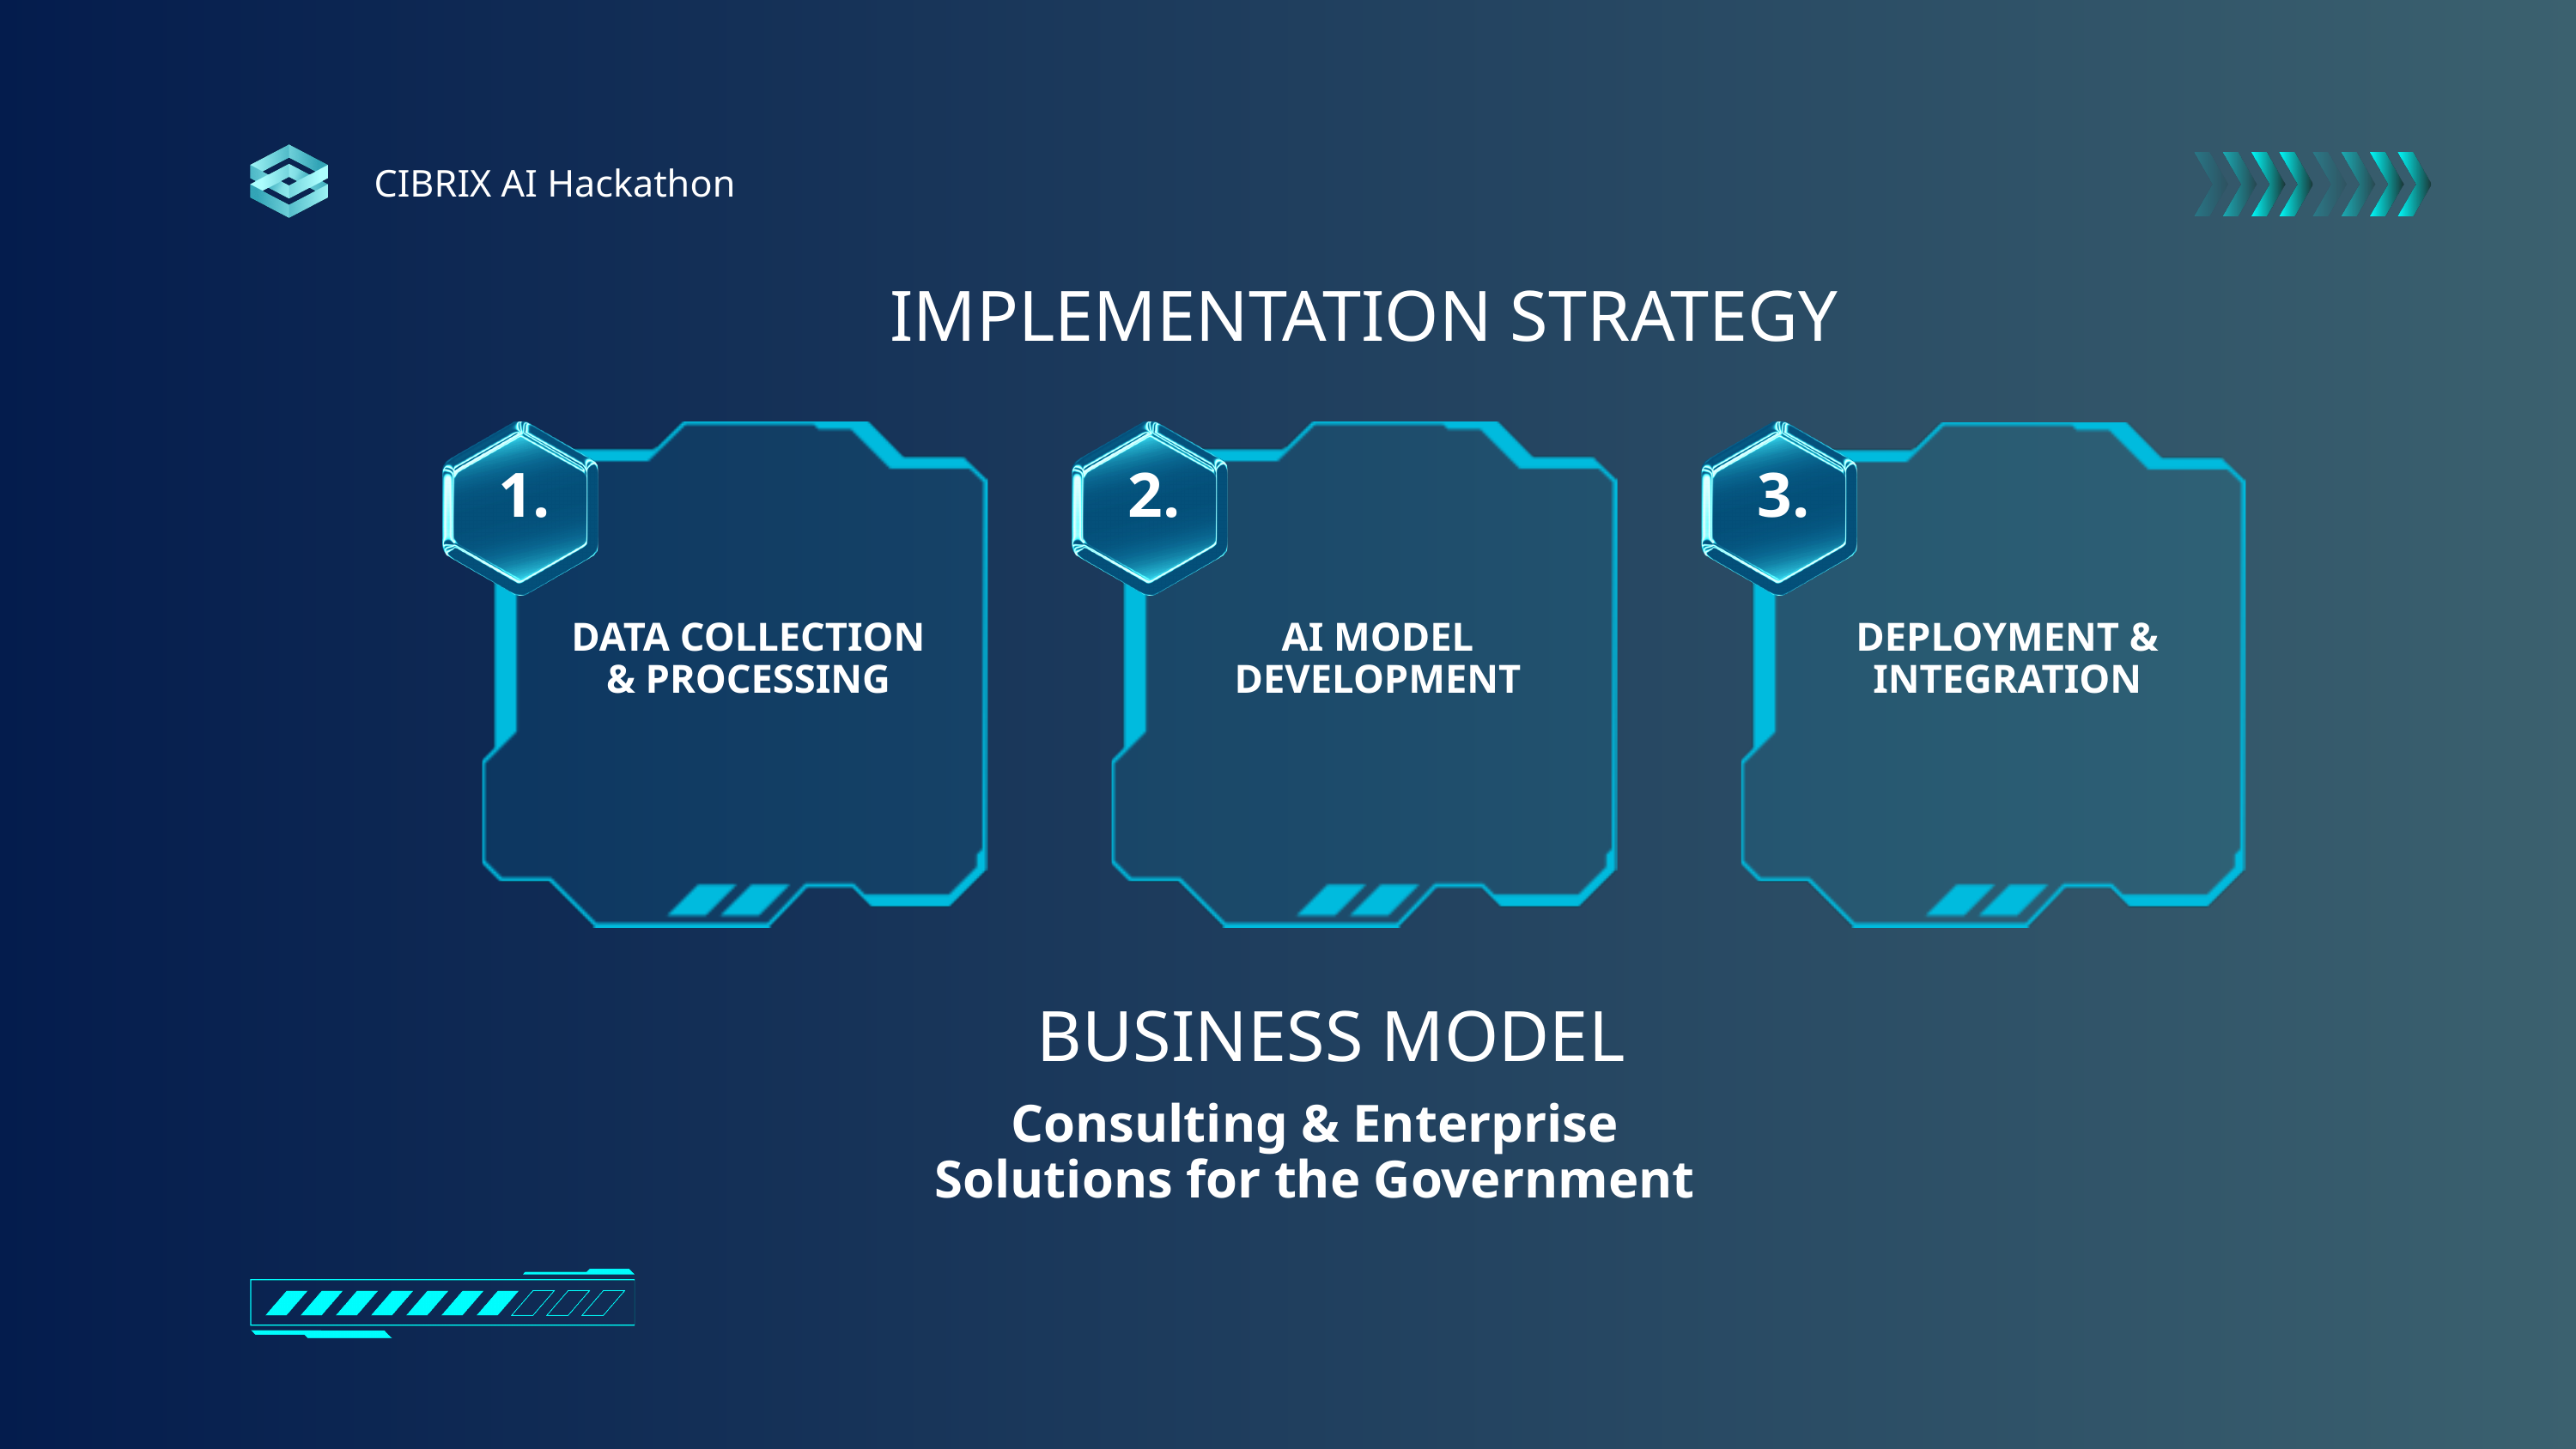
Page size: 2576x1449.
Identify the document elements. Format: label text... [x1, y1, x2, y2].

text_box 3. [1744, 463, 1823, 530]
text_box [2194, 152, 2313, 216]
text_box AI MODEL DEVELOPMENT [1193, 616, 1563, 701]
text_box 2. [1114, 463, 1194, 530]
text_box Consulting & Enterprise Solutions for the Government [928, 1097, 1702, 1209]
text_box BUSINESS MODEL [524, 987, 2139, 1076]
text_box [1072, 421, 1228, 596]
text_box [250, 1269, 635, 1338]
text_box [482, 421, 988, 928]
text_box CIBRIX AI Hackathon [374, 164, 793, 204]
text_box [1701, 421, 1857, 596]
text_box [1111, 421, 1618, 928]
text_box DEPLOYMENT & INTEGRATION [1822, 616, 2192, 701]
text_box [250, 144, 328, 218]
text_box DATA COLLECTION & PROCESSING [563, 616, 933, 701]
text_box 1. [484, 463, 564, 530]
text_box [2313, 152, 2432, 216]
text_box [1741, 422, 2246, 928]
text_box IMPLEMENTATION STRATEGY [556, 267, 2172, 355]
text_box [442, 421, 598, 596]
